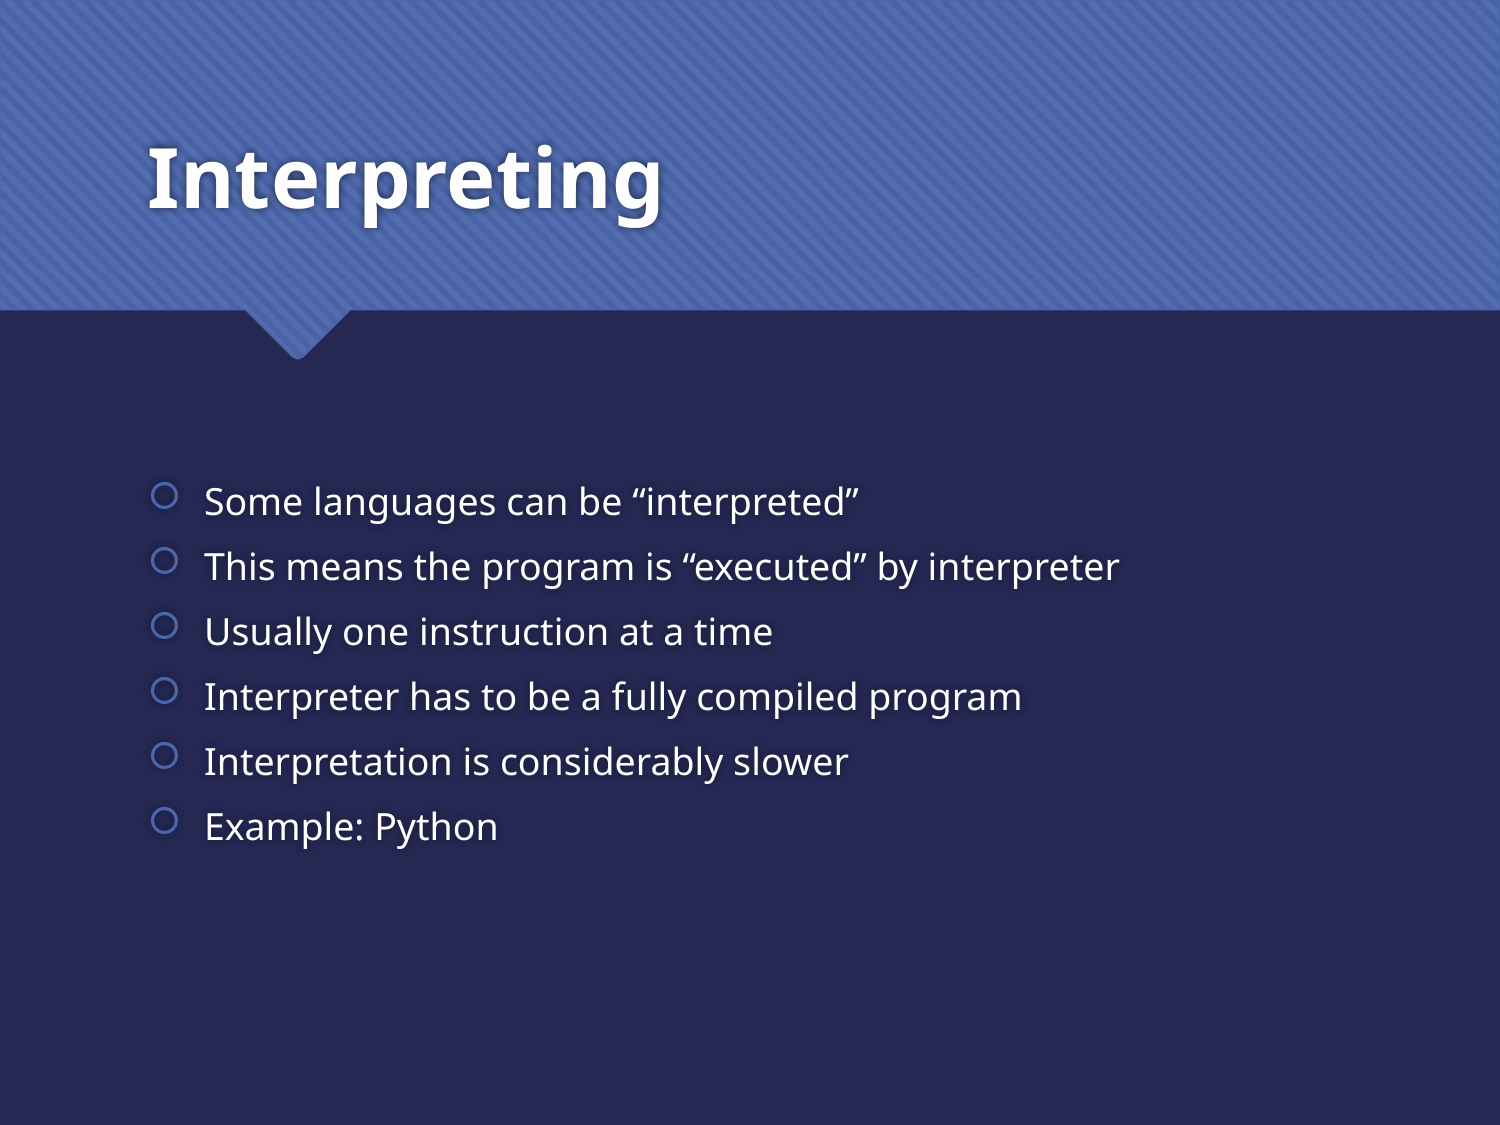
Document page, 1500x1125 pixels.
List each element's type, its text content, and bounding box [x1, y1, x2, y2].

list Some languages can be “interpreted” This means the program is “executed” by interpreter Usually one instruction at a time Interpreter has to be a fully compiled program Interpretation is considerably slower Example: Python [132, 364, 1368, 962]
title Interpreting [132, 73, 1368, 233]
